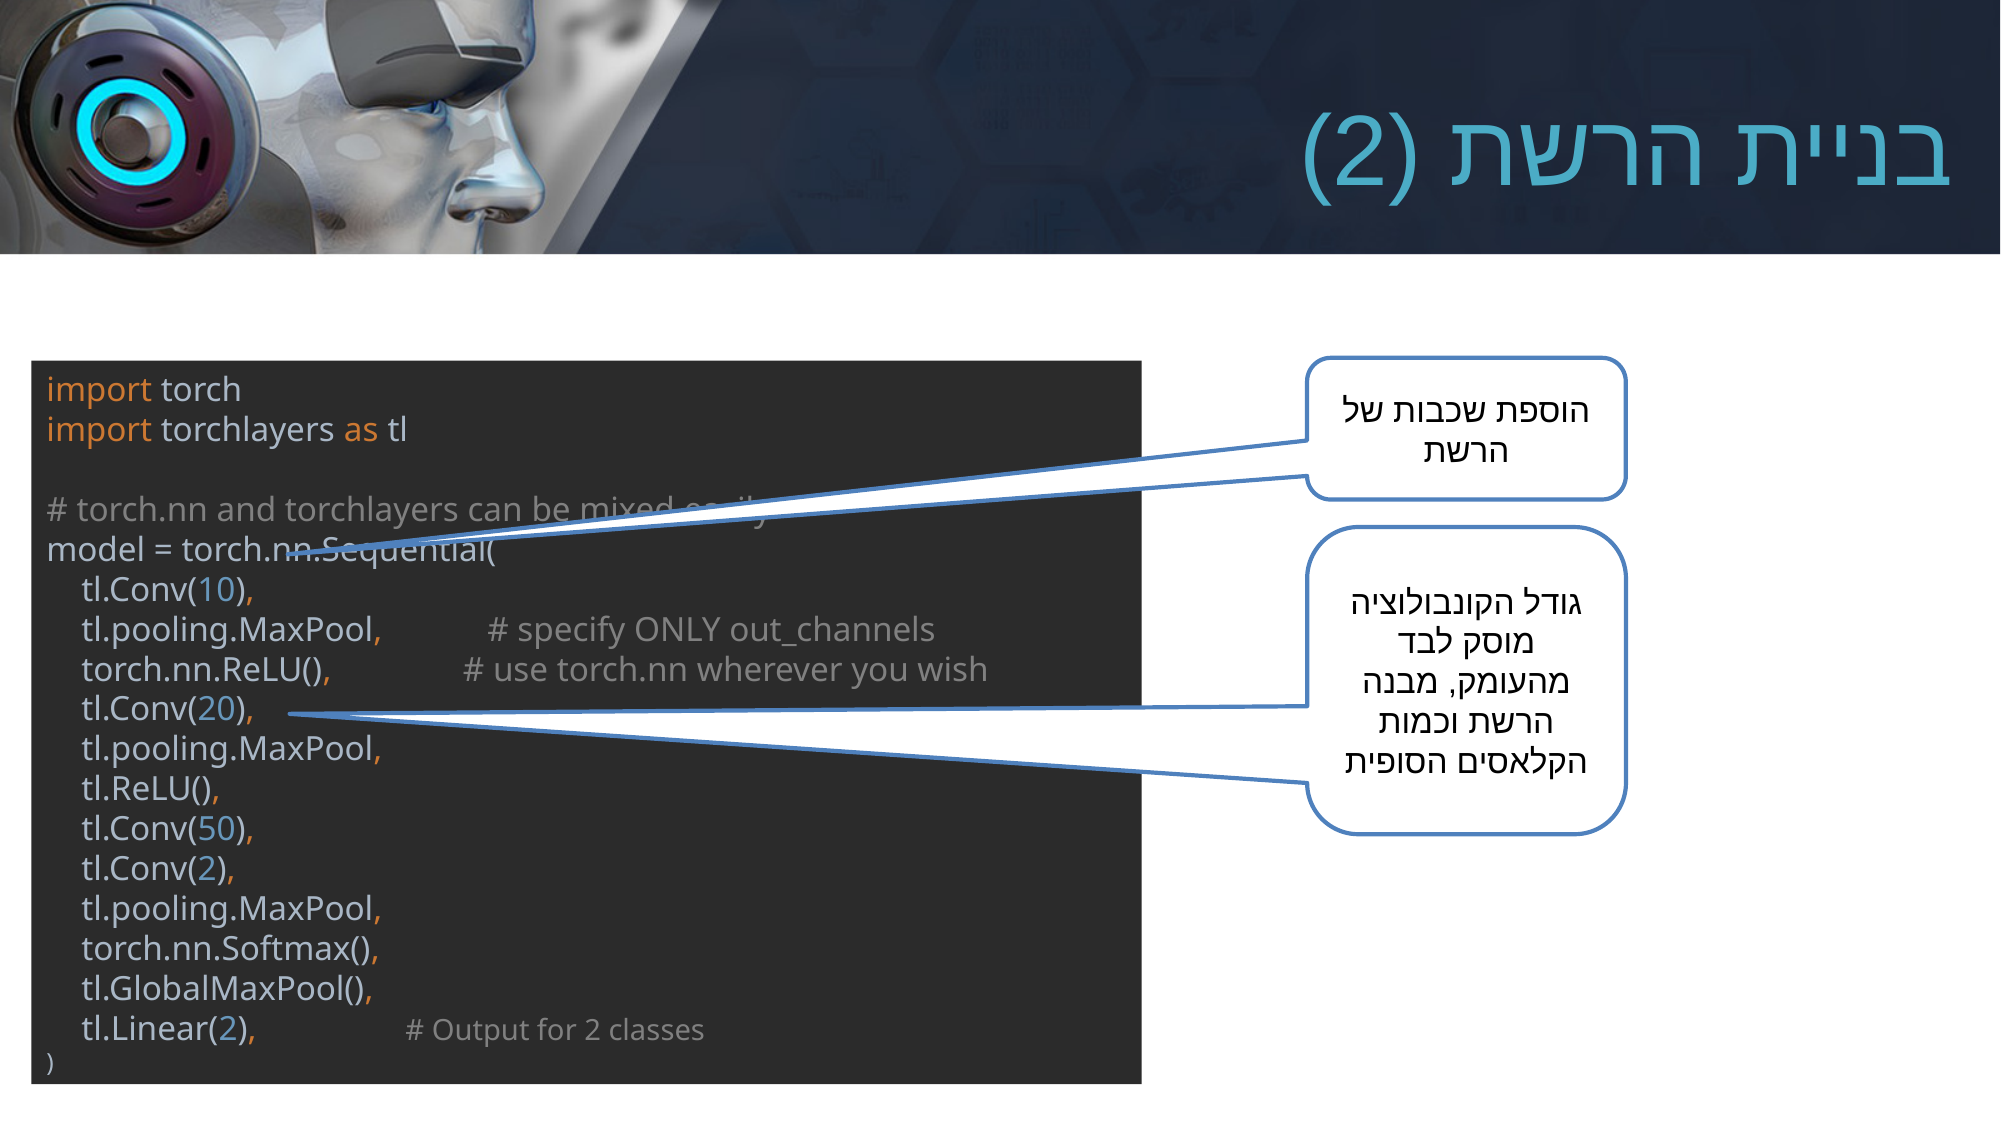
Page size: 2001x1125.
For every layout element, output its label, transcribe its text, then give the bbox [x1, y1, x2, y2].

picture [0, 0, 2001, 1125]
text_box import torch import torchlayers as tl # torch.nn and torchlayers can be mixed easily model = torch.nn.Sequential( tl.Conv(10), tl.pooling.MaxPool, # specify ONLY out_channels torch.nn.ReLU(), # use torch.nn wherever you wish tl.Conv(20), tl.pooling.MaxPool, tl.ReLU(), tl.Conv(50), tl.Conv(2), tl.pooling.MaxPool, torch.nn.Softmax(), tl.GlobalMaxPool(), tl.Linear(2), # Output for 2 classes ) [31, 360, 1142, 1085]
text_box גודל הקונבולוציה מוסק לבד מהעומק, מבנה הרשת וכמות הקלאסים הסופית [287, 524, 1629, 837]
text_box הוספת שכבות של הרשת [285, 355, 1628, 557]
title בניית הרשת (2) [165, 61, 1969, 229]
